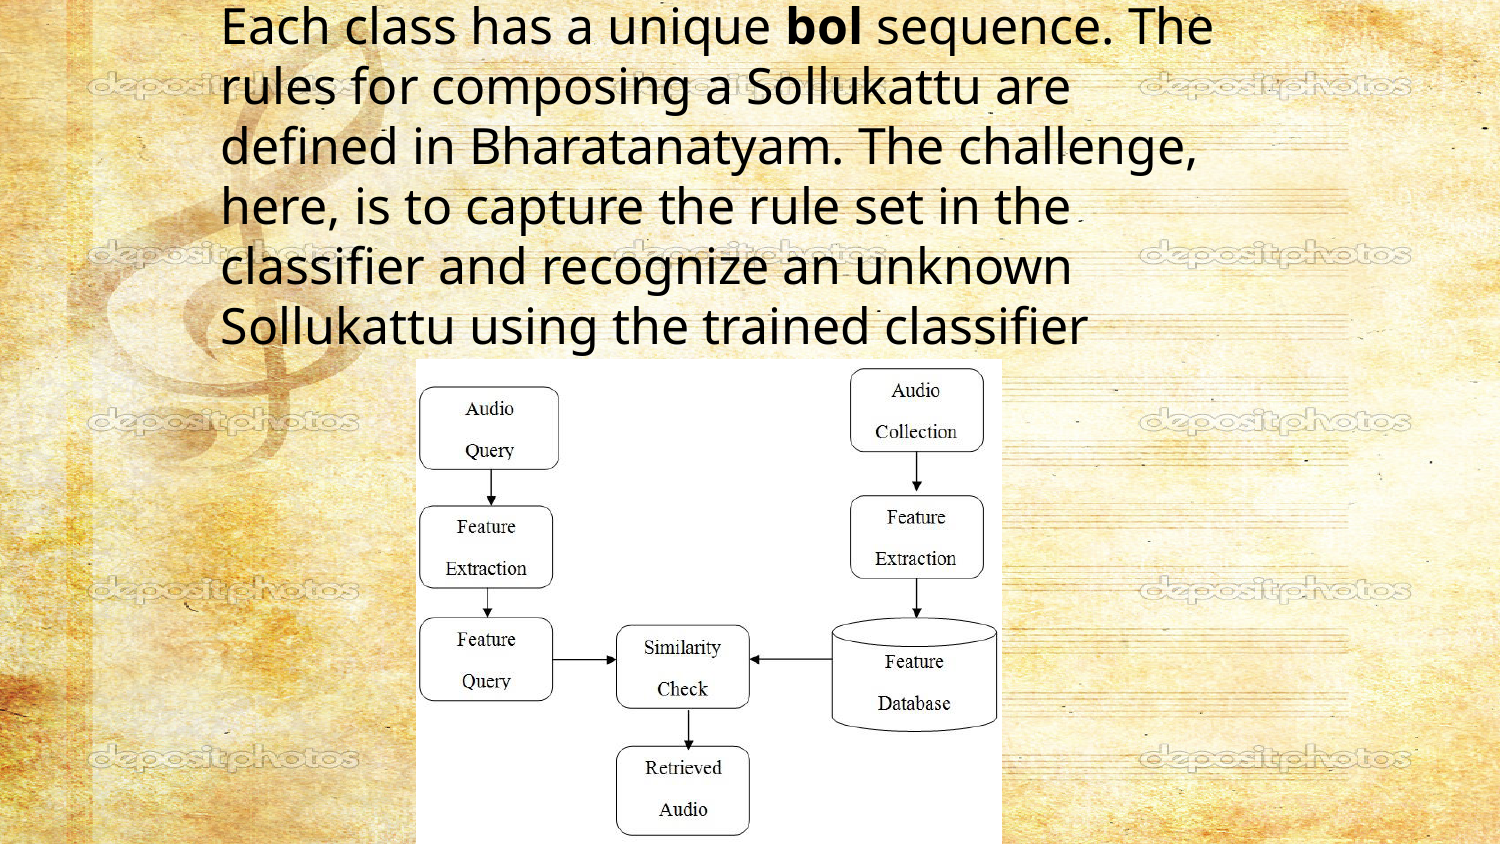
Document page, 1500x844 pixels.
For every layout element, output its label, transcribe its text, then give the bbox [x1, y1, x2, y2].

picture [0, 0, 1500, 844]
title Each class has a unique bol sequence. The rules for composing a Sollukattu are defined in Bharatanatyam. The challenge, here, is to capture the rule set in the classifier and recognize an unknown Sollukattu using the trained classifier [205, 0, 1251, 410]
